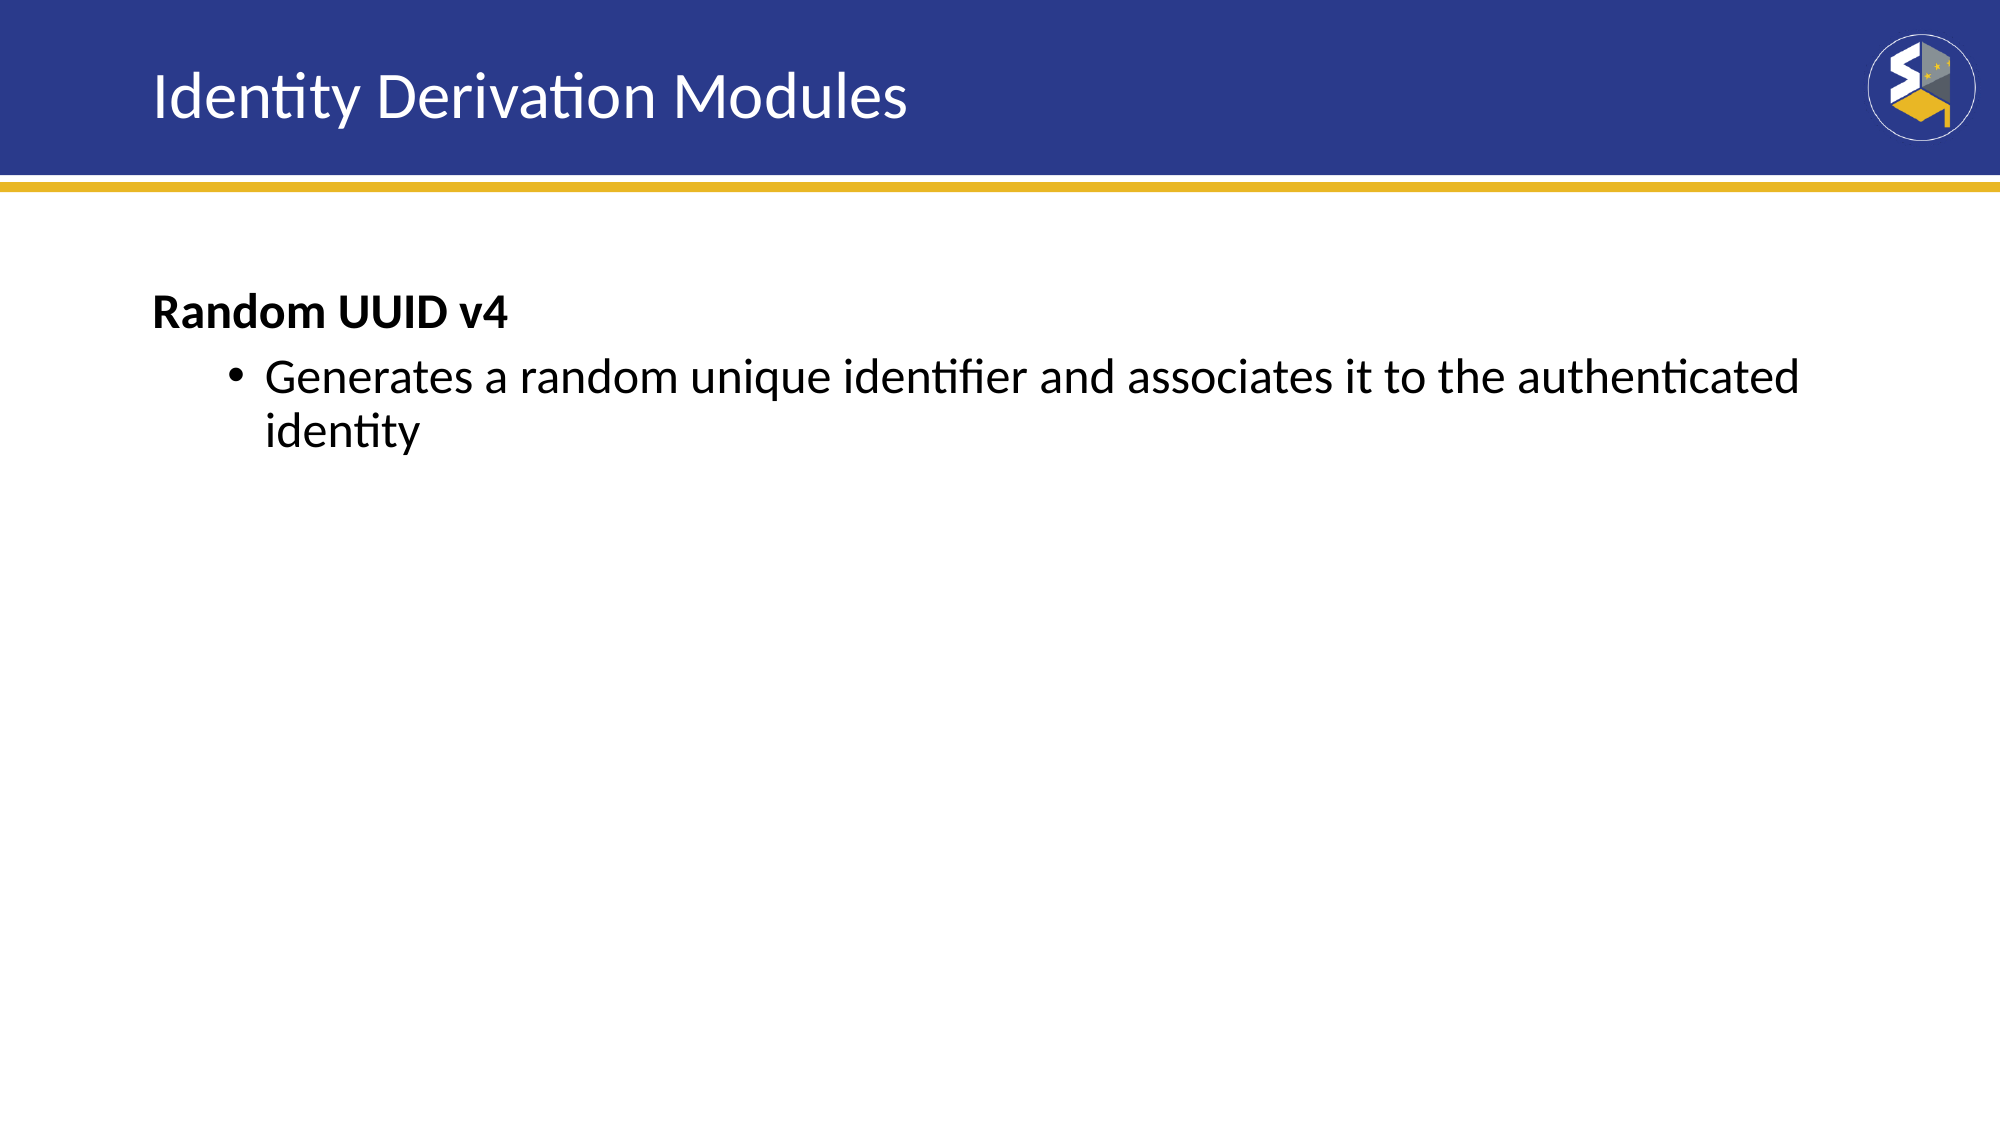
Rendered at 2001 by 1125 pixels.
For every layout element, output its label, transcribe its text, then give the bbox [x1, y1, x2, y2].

title Identity Derivation Modules [137, 28, 1863, 166]
list Random UUID v4 Generates a random unique identifier and associates it to the authenticated identity [137, 278, 1863, 992]
picture [1863, 28, 1981, 147]
